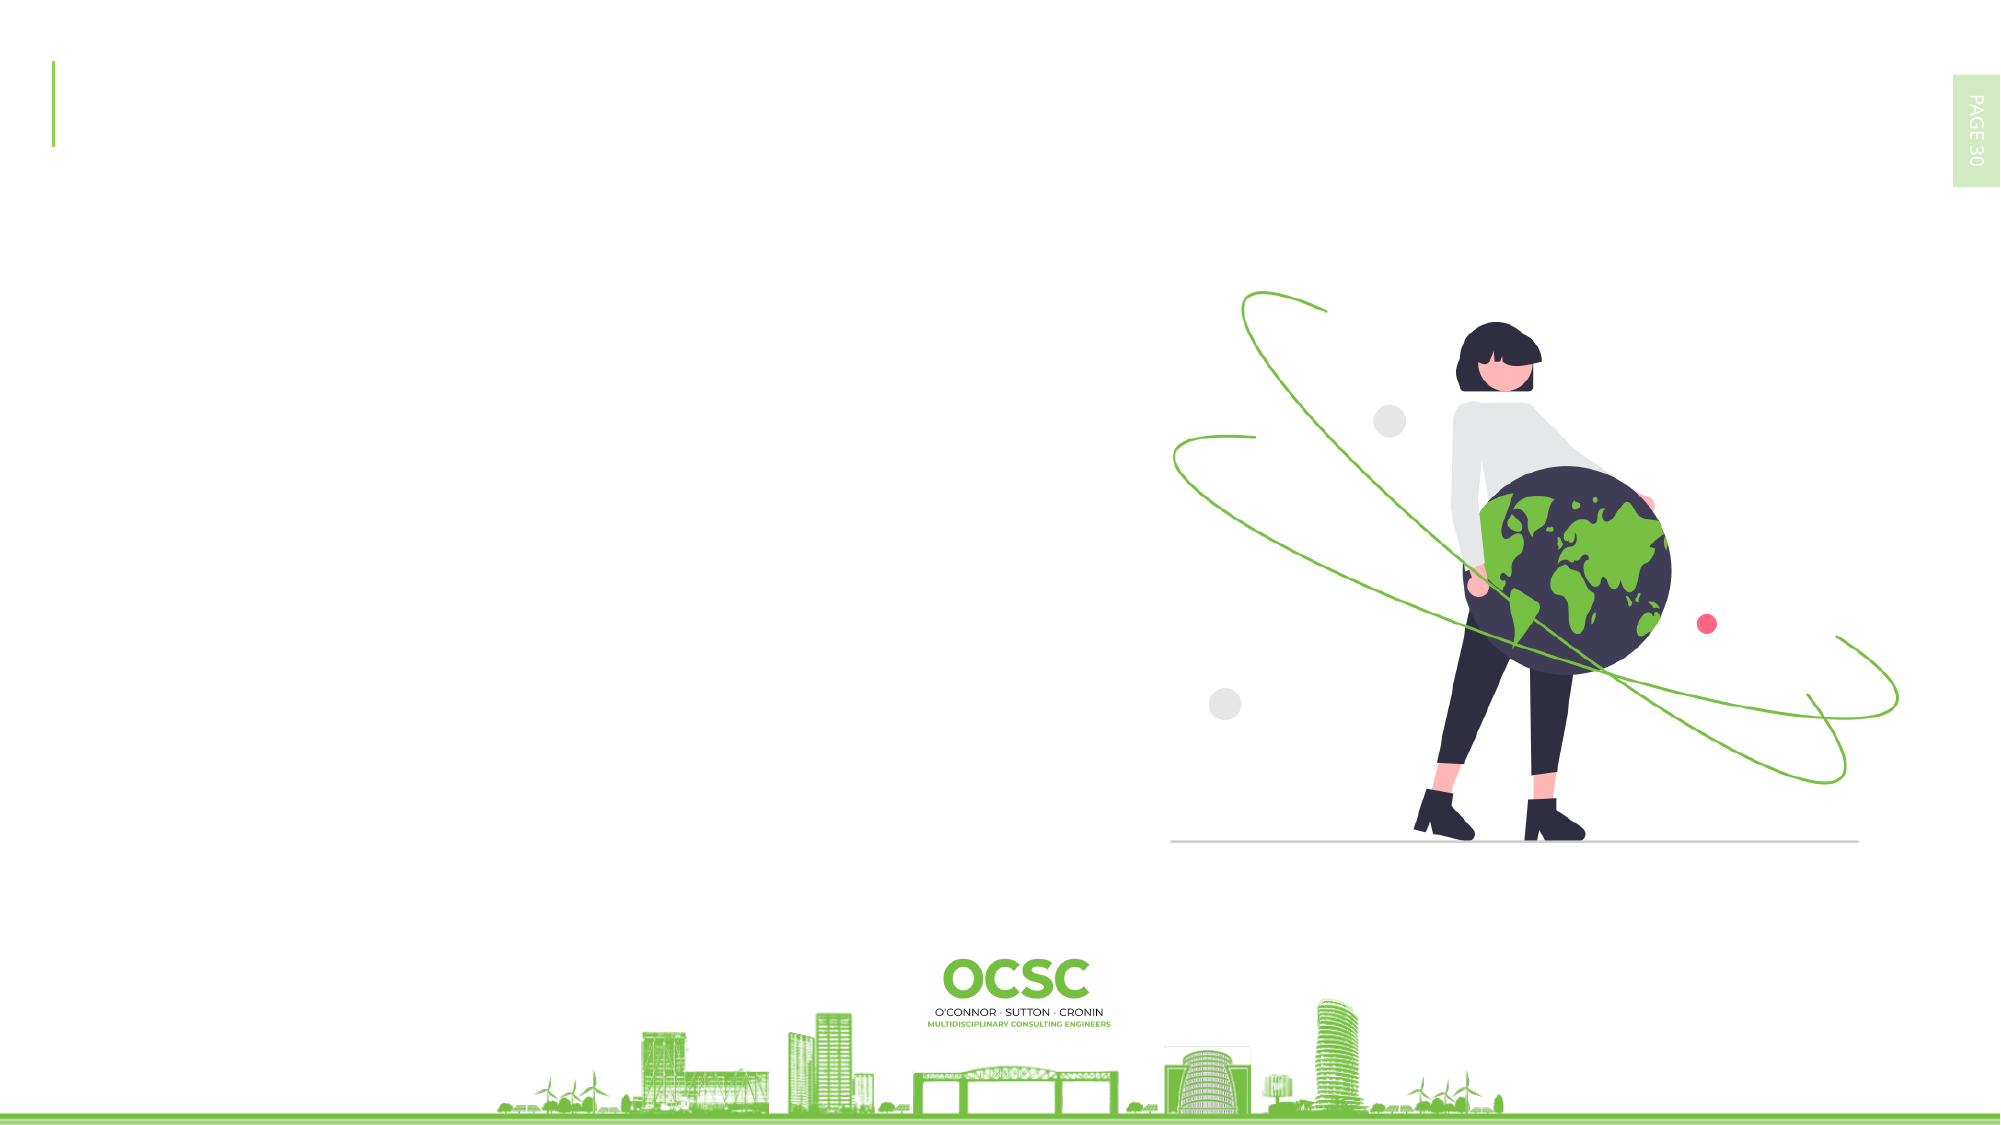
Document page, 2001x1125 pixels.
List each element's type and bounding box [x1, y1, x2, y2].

picture [0, 958, 2000, 1125]
picture [1163, 273, 1910, 851]
